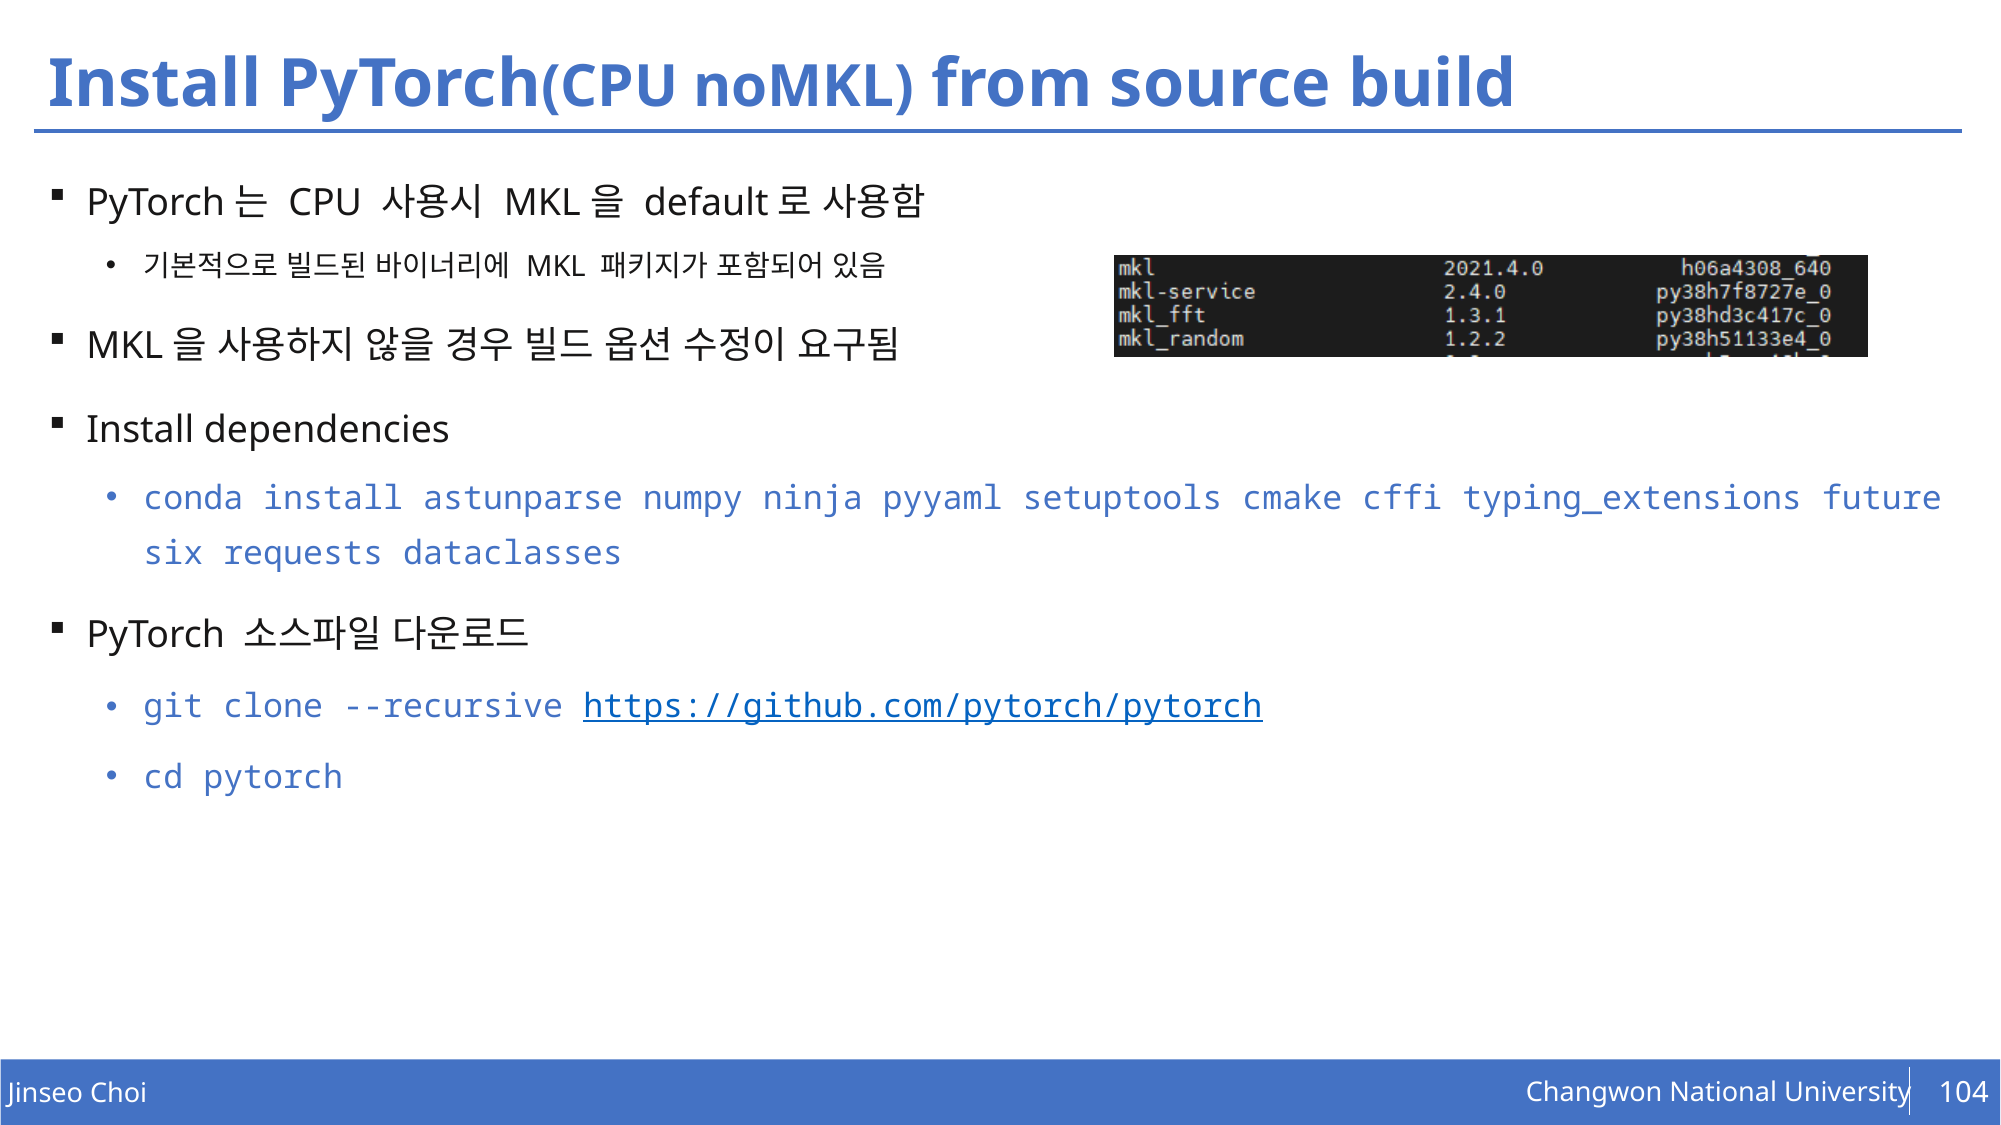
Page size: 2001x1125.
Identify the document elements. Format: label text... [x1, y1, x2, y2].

picture [1114, 255, 1868, 357]
slide_number 104 [1927, 1063, 2000, 1124]
list PyTorch는 CPU 사용시 MKL을 default로 사용함 기본적으로 빌드된 바이너리에 MKL 패키지가 포함되어 있음 MKL을 사용하지 않을 경우 빌드 옵션 수정이 요구됨 Install dependencies conda install astunparse numpy ninja pyyaml setuptools cmake cffi typing_extensions future six requests dataclasses PyTorch 소스파일 다운로드 git clone --recursive https://github.com/pytorch/pytorch cd pytorch [33, 152, 1963, 997]
title Install PyTorch(CPU noMKL) from source build [33, 27, 1963, 143]
